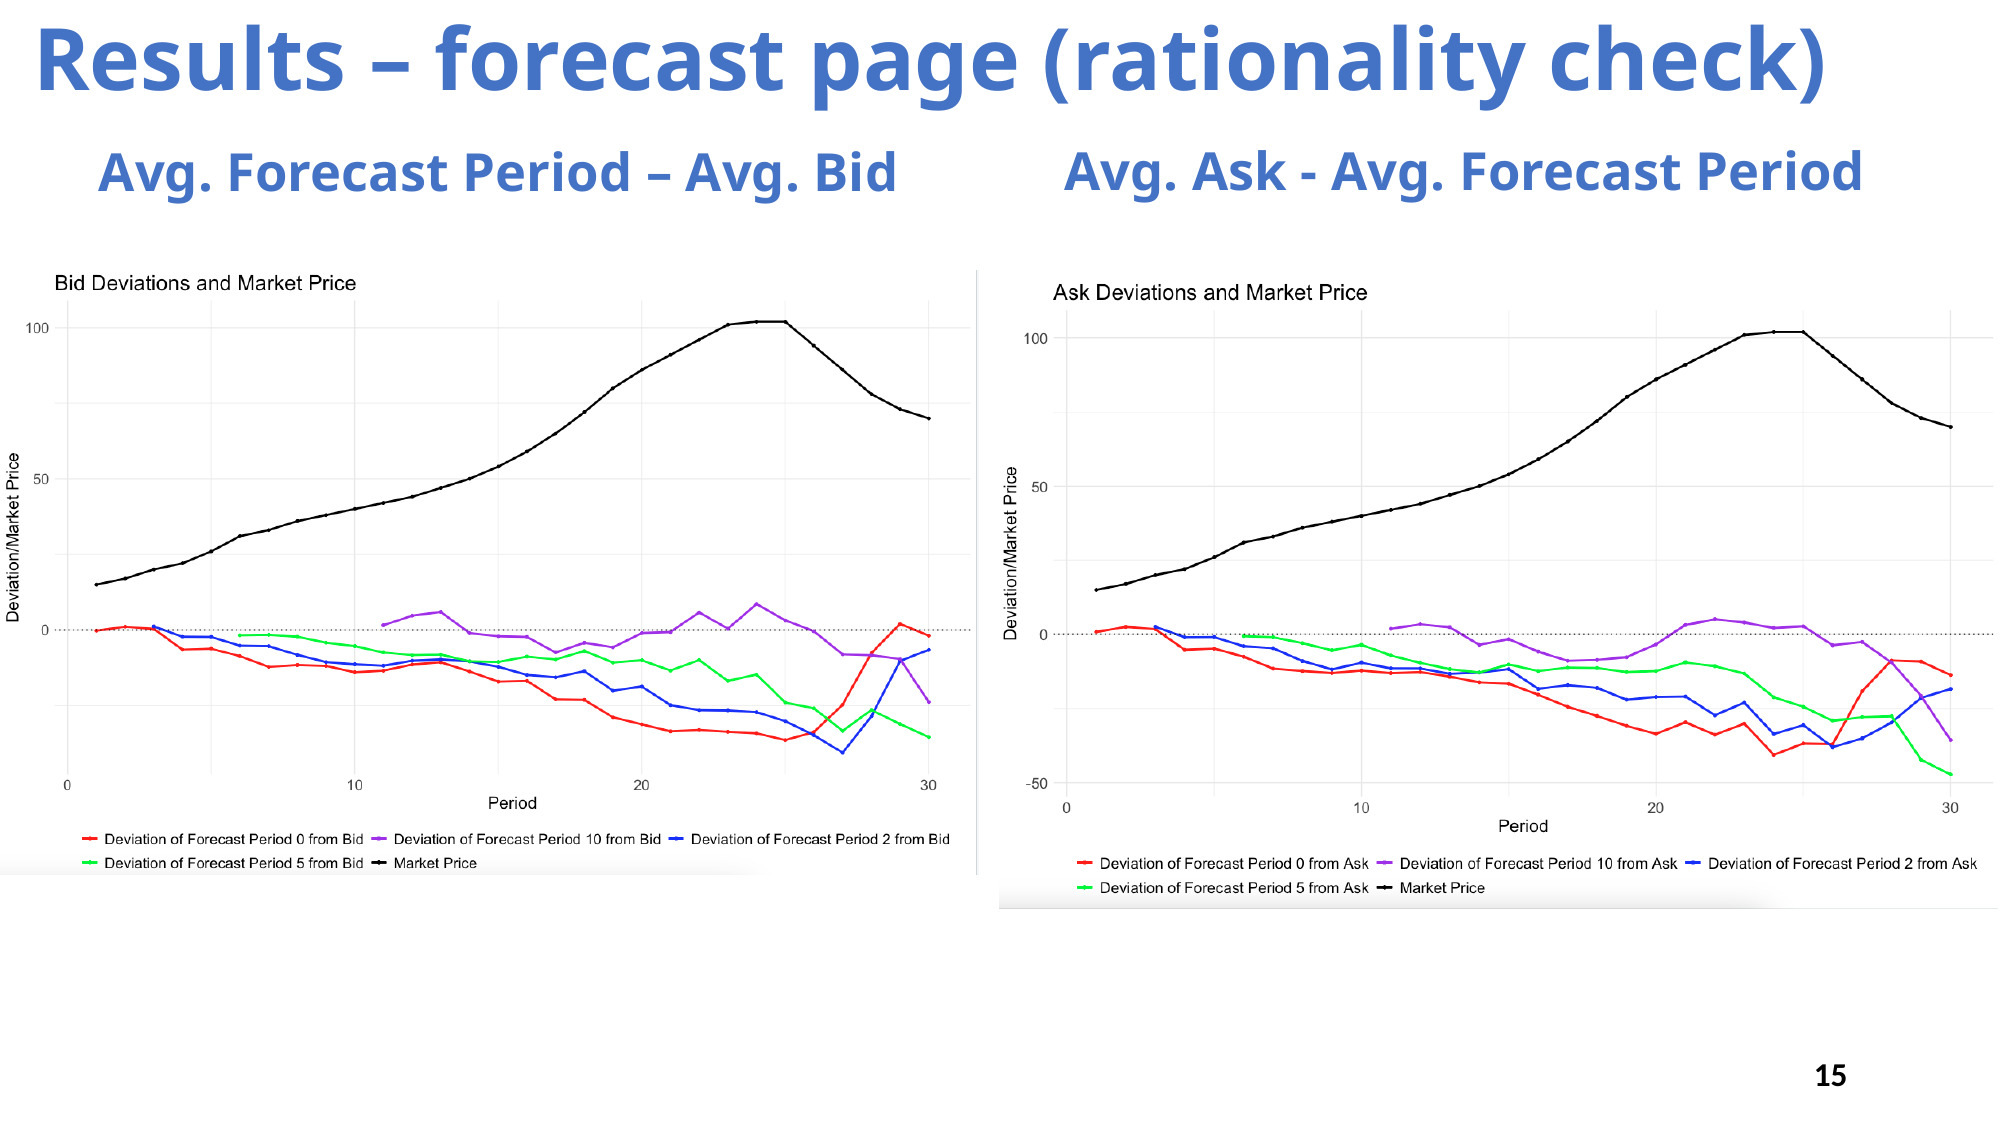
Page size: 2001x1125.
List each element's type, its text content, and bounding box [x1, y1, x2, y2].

title Results – forecast page (rationality check) [18, 8, 1982, 118]
text_box Avg. Ask - Avg. Forecast Period [1049, 118, 1882, 228]
slide_number 15 [1412, 1042, 1863, 1103]
picture [999, 279, 1998, 909]
text_box Avg. Forecast Period – Avg. Bid [83, 120, 917, 230]
picture [0, 270, 979, 875]
